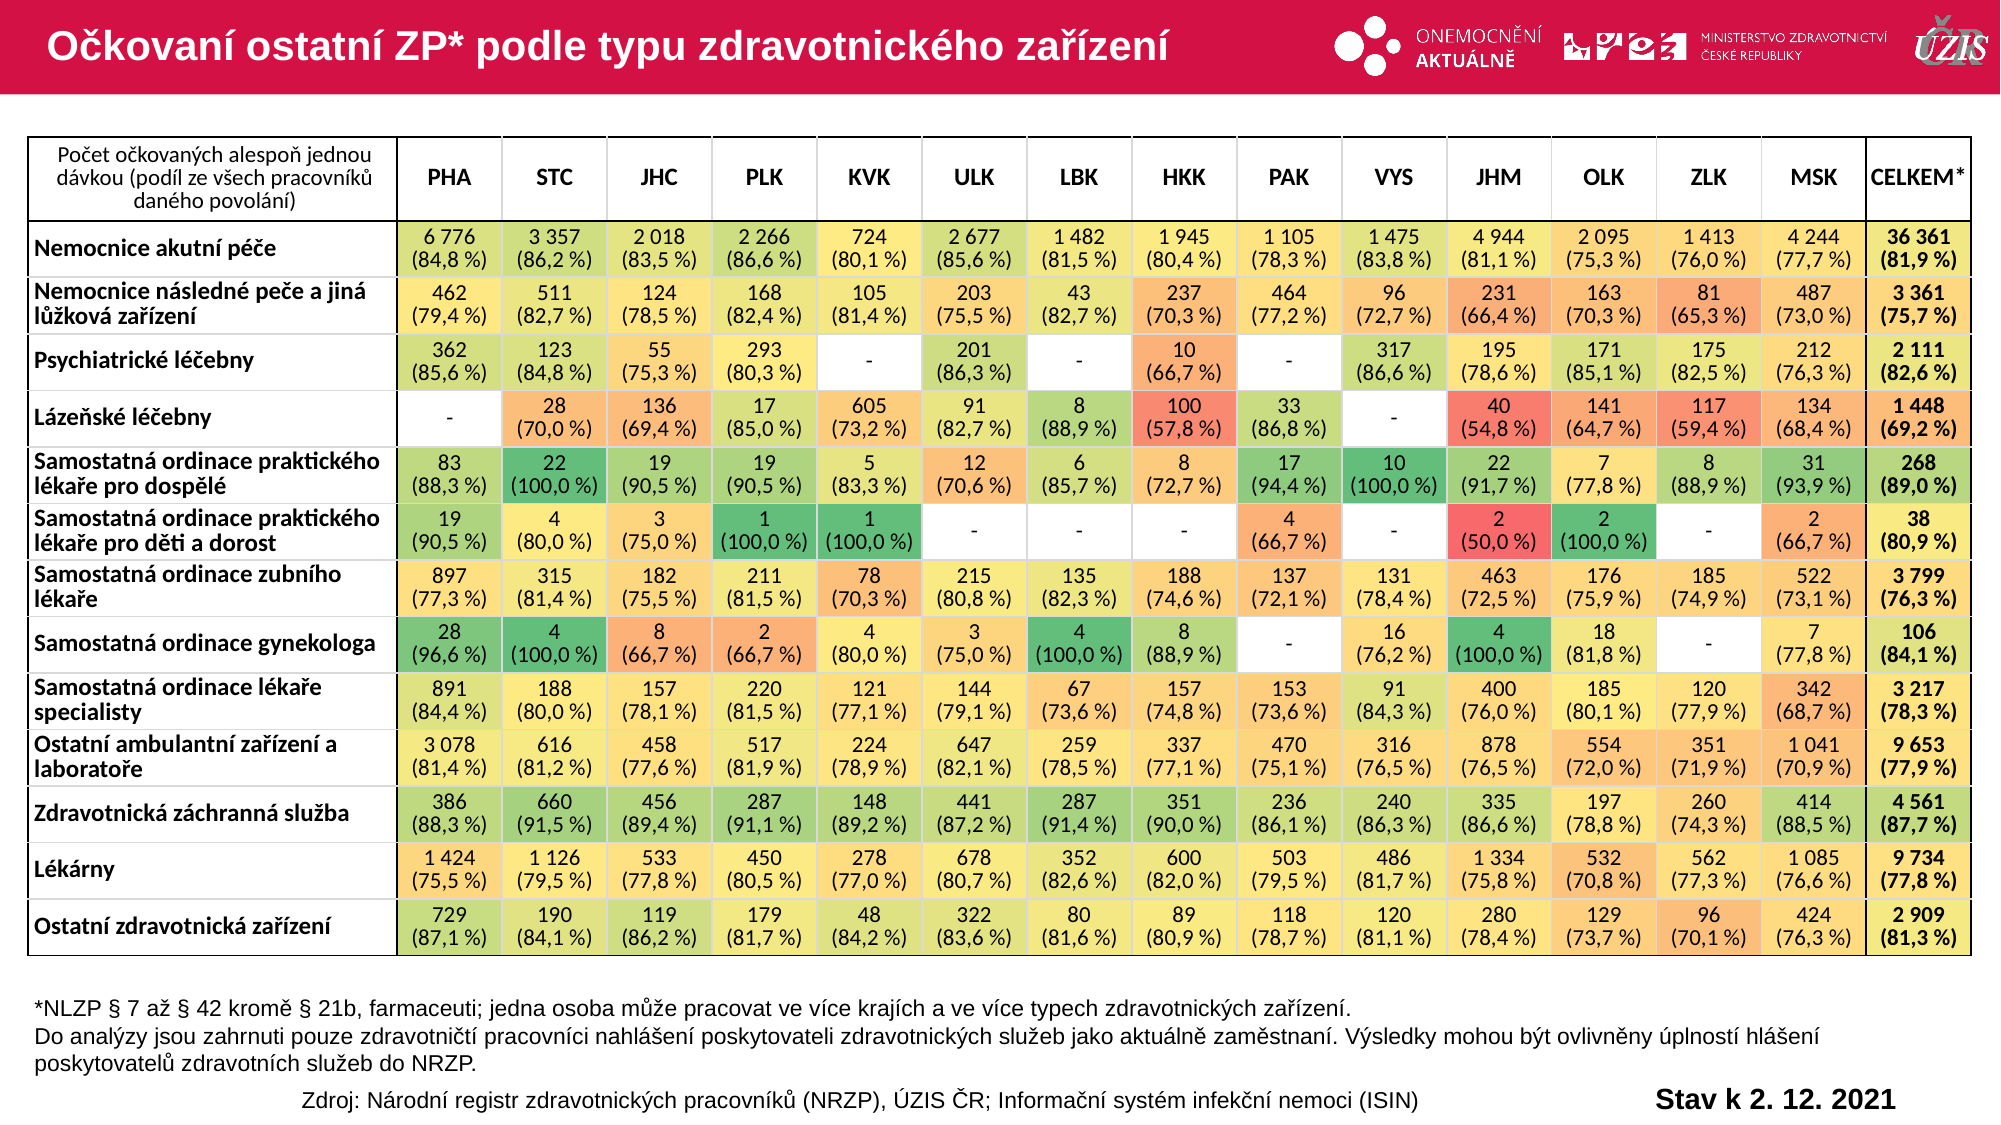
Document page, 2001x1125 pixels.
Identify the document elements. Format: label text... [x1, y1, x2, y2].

table_header KVK [818, 138, 921, 220]
table_cell 352 (82,6 %) [1028, 843, 1131, 898]
table_cell 351 (90,0 %) [1133, 787, 1236, 842]
table_cell 18 (81,8 %) [1552, 617, 1656, 672]
table_cell 4 (100,0 %) [1028, 617, 1131, 672]
table_cell Samostatná ordinace praktického lékaře pro dospělé [29, 448, 396, 503]
table_cell 4 (66,7 %) [1238, 504, 1341, 559]
table_cell 1 105 (78,3 %) [1238, 222, 1341, 276]
table_cell 2 266 (86,6 %) [713, 222, 816, 276]
table_cell - [923, 504, 1026, 559]
table_cell 236 (86,1 %) [1238, 787, 1341, 842]
table_cell 317 (86,6 %) [1343, 335, 1446, 390]
table_cell 22 (100,0 %) [503, 448, 606, 503]
table_cell - [818, 335, 921, 390]
table_cell Ostatní ambulantní zařízení a laboratoře [29, 730, 396, 785]
table_cell 120 (81,1 %) [1343, 900, 1446, 955]
table_cell 175 (82,5 %) [1657, 335, 1761, 390]
table_header LBK [1028, 138, 1131, 220]
table_cell 4 944 (81,1 %) [1448, 222, 1551, 276]
table_cell 2 (66,7 %) [713, 617, 816, 672]
table_cell 185 (74,9 %) [1657, 561, 1761, 616]
table_cell Samostatná ordinace lékaře specialisty [29, 674, 396, 729]
text_box Zdroj: Národní registr zdravotnických pracovníků (NRZP), ÚZIS ČR; Informační systém infekční nemoci (ISIN) [28, 1078, 1640, 1121]
table_cell 891 (84,4 %) [398, 674, 501, 729]
table_header JHM [1448, 138, 1551, 220]
picture [1391, 16, 1542, 76]
table_cell 315 (81,4 %) [503, 561, 606, 616]
picture [1915, 15, 1989, 66]
table_cell 188 (74,6 %) [1133, 561, 1236, 616]
table_cell 9 734 (77,8 %) [1867, 843, 1970, 898]
table_cell 137 (72,1 %) [1238, 561, 1341, 616]
table_cell 38 (80,9 %) [1867, 504, 1970, 559]
table_cell 33 (86,8 %) [1238, 391, 1341, 446]
table_cell 278 (77,0 %) [818, 843, 921, 898]
table_cell 2 111 (82,6 %) [1867, 335, 1970, 390]
table_cell 1 126 (79,5 %) [503, 843, 606, 898]
table_cell 3 (75,0 %) [608, 504, 711, 559]
table_cell - [1657, 617, 1761, 672]
table_cell 215 (80,8 %) [923, 561, 1026, 616]
table_cell 260 (74,3 %) [1657, 787, 1761, 842]
table_cell 1 413 (76,0 %) [1657, 222, 1761, 276]
table_cell 287 (91,1 %) [713, 787, 816, 842]
table_cell 237 (70,3 %) [1133, 278, 1236, 333]
table_cell 22 (91,7 %) [1448, 448, 1551, 503]
table_cell 134 (68,4 %) [1762, 391, 1865, 446]
table_cell 424 (76,3 %) [1762, 900, 1865, 955]
table_cell 1 (100,0 %) [818, 504, 921, 559]
table_cell 197 (78,8 %) [1552, 787, 1656, 842]
table_cell 337 (77,1 %) [1133, 730, 1236, 785]
table_cell 463 (72,5 %) [1448, 561, 1551, 616]
table_cell 458 (77,6 %) [608, 730, 711, 785]
table_cell 80 (81,6 %) [1028, 900, 1131, 955]
table_cell 211 (81,5 %) [713, 561, 816, 616]
table_cell 522 (73,1 %) [1762, 561, 1865, 616]
table_cell 3 (75,0 %) [923, 617, 1026, 672]
table_cell - [398, 391, 501, 446]
table_cell 117 (59,4 %) [1657, 391, 1761, 446]
table_cell 660 (91,5 %) [503, 787, 606, 842]
table_cell 1 085 (76,6 %) [1762, 843, 1865, 898]
table_cell 2 (66,7 %) [1762, 504, 1865, 559]
table_cell - [1657, 504, 1761, 559]
table_cell 4 (80,0 %) [818, 617, 921, 672]
table_cell 81 (65,3 %) [1657, 278, 1761, 333]
table_cell 322 (83,6 %) [923, 900, 1026, 955]
table_cell 157 (74,8 %) [1133, 674, 1236, 729]
table_cell Zdravotnická záchranná služba [29, 787, 396, 842]
table_cell 517 (81,9 %) [713, 730, 816, 785]
table_cell 1 (100,0 %) [713, 504, 816, 559]
table_cell 12 (70,6 %) [923, 448, 1026, 503]
table_cell 157 (78,1 %) [608, 674, 711, 729]
table_cell 1 041 (70,9 %) [1762, 730, 1865, 785]
table_header STC [503, 138, 606, 220]
table_cell - [1238, 617, 1341, 672]
table_cell 7 (77,8 %) [1762, 617, 1865, 672]
table_cell 6 (85,7 %) [1028, 448, 1131, 503]
table_header PHA [398, 138, 501, 220]
table_header CELKEM* [1867, 138, 1970, 220]
table_cell 100 (57,8 %) [1133, 391, 1236, 446]
table_cell 163 (70,3 %) [1552, 278, 1656, 333]
table_cell 2 095 (75,3 %) [1552, 222, 1656, 276]
table_cell 487 (73,0 %) [1762, 278, 1865, 333]
table_cell 179 (81,7 %) [713, 900, 816, 955]
table_cell - [1343, 391, 1446, 446]
table_cell 10 (66,7 %) [1133, 335, 1236, 390]
table_cell 40 (54,8 %) [1448, 391, 1551, 446]
table_cell 19 (90,5 %) [713, 448, 816, 503]
table_cell 441 (87,2 %) [923, 787, 1026, 842]
table_cell 136 (69,4 %) [608, 391, 711, 446]
table_cell 2 (50,0 %) [1448, 504, 1551, 559]
table_cell 96 (70,1 %) [1657, 900, 1761, 955]
table_cell 5 (83,3 %) [818, 448, 921, 503]
table_cell 48 (84,2 %) [818, 900, 921, 955]
table_cell 4 244 (77,7 %) [1762, 222, 1865, 276]
table_cell Ostatní zdravotnická zařízení [29, 900, 396, 955]
table_cell 135 (82,3 %) [1028, 561, 1131, 616]
table_cell 182 (75,5 %) [608, 561, 711, 616]
table_header HKK [1133, 138, 1236, 220]
table_cell Samostatná ordinace gynekologa [29, 617, 396, 672]
table_header Počet očkovaných alespoň jednou dávkou (podíl ze všech pracovníků daného povolání) [29, 138, 396, 220]
table_cell 201 (86,3 %) [923, 335, 1026, 390]
table_cell 724 (80,1 %) [818, 222, 921, 276]
table_header PLK [713, 138, 816, 220]
table_cell 124 (78,5 %) [608, 278, 711, 333]
table_cell 176 (75,9 %) [1552, 561, 1656, 616]
table_cell 17 (94,4 %) [1238, 448, 1341, 503]
table_cell 878 (76,5 %) [1448, 730, 1551, 785]
table_cell 1 424 (75,5 %) [398, 843, 501, 898]
text_box Stav k 2. 12. 2021 [1640, 1072, 1972, 1123]
table_cell 4 561 (87,7 %) [1867, 787, 1970, 842]
table_cell 153 (73,6 %) [1238, 674, 1341, 729]
table_cell 131 (78,4 %) [1343, 561, 1446, 616]
table_cell 123 (84,8 %) [503, 335, 606, 390]
table_cell 4 (100,0 %) [1448, 617, 1551, 672]
table_cell 78 (70,3 %) [818, 561, 921, 616]
table_cell 3 799 (76,3 %) [1867, 561, 1970, 616]
table_cell 3 217 (78,3 %) [1867, 674, 1970, 729]
table_cell 105 (81,4 %) [818, 278, 921, 333]
table_cell 259 (78,5 %) [1028, 730, 1131, 785]
table_cell Lékárny [29, 843, 396, 898]
table_cell Psychiatrické léčebny [29, 335, 396, 390]
table_cell 287 (91,4 %) [1028, 787, 1131, 842]
table_header VYS [1343, 138, 1446, 220]
table_cell 503 (79,5 %) [1238, 843, 1341, 898]
table_cell 647 (82,1 %) [923, 730, 1026, 785]
table_cell - [1238, 335, 1341, 390]
table_cell 19 (90,5 %) [398, 504, 501, 559]
table_cell 470 (75,1 %) [1238, 730, 1341, 785]
table_cell 462 (79,4 %) [398, 278, 501, 333]
table_cell 3 357 (86,2 %) [503, 222, 606, 276]
table_cell 280 (78,4 %) [1448, 900, 1551, 955]
table_cell 605 (73,2 %) [818, 391, 921, 446]
table_cell 171 (85,1 %) [1552, 335, 1656, 390]
table_cell 386 (88,3 %) [398, 787, 501, 842]
table_cell 554 (72,0 %) [1552, 730, 1656, 785]
table_cell 224 (78,9 %) [818, 730, 921, 785]
table_cell 141 (64,7 %) [1552, 391, 1656, 446]
table_cell 362 (85,6 %) [398, 335, 501, 390]
table_cell 129 (73,7 %) [1552, 900, 1656, 955]
table_cell 10 (100,0 %) [1343, 448, 1446, 503]
table_cell 8 (88,9 %) [1028, 391, 1131, 446]
table_cell 6 776 (84,8 %) [398, 222, 501, 276]
table_cell 464 (77,2 %) [1238, 278, 1341, 333]
table_cell 9 653 (77,9 %) [1867, 730, 1970, 785]
table_cell 120 (77,9 %) [1657, 674, 1761, 729]
table_cell 335 (86,6 %) [1448, 787, 1551, 842]
table_cell 8 (66,7 %) [608, 617, 711, 672]
table_cell 231 (66,4 %) [1448, 278, 1551, 333]
table_cell 400 (76,0 %) [1448, 674, 1551, 729]
table_cell 4 (80,0 %) [503, 504, 606, 559]
table_cell 1 945 (80,4 %) [1133, 222, 1236, 276]
table_cell 240 (86,3 %) [1343, 787, 1446, 842]
table_cell 185 (80,1 %) [1552, 674, 1656, 729]
table_cell 316 (76,5 %) [1343, 730, 1446, 785]
table_cell 119 (86,2 %) [608, 900, 711, 955]
table_cell 8 (88,9 %) [1133, 617, 1236, 672]
table_cell 19 (90,5 %) [608, 448, 711, 503]
table_cell Samostatná ordinace zubního lékaře [29, 561, 396, 616]
table_header ZLK [1657, 138, 1761, 220]
table_cell 36 361 (81,9 %) [1867, 222, 1970, 276]
table_cell Samostatná ordinace praktického lékaře pro děti a dorost [29, 504, 396, 559]
table_cell - [1028, 335, 1131, 390]
table_cell 28 (96,6 %) [398, 617, 501, 672]
table_cell 342 (68,7 %) [1762, 674, 1865, 729]
picture [1563, 31, 1888, 60]
table_cell 293 (80,3 %) [713, 335, 816, 390]
table_header ULK [923, 138, 1026, 220]
table_cell 351 (71,9 %) [1657, 730, 1761, 785]
table_cell 486 (81,7 %) [1343, 843, 1446, 898]
table_header JHC [608, 138, 711, 220]
table_cell 67 (73,6 %) [1028, 674, 1131, 729]
table_cell 1 448 (69,2 %) [1867, 391, 1970, 446]
table_cell 562 (77,3 %) [1657, 843, 1761, 898]
table_cell 2 909 (81,3 %) [1867, 900, 1970, 955]
table_cell 188 (80,0 %) [503, 674, 606, 729]
table_cell 1 475 (83,8 %) [1343, 222, 1446, 276]
table_cell 144 (79,1 %) [923, 674, 1026, 729]
table_cell 16 (76,2 %) [1343, 617, 1446, 672]
table_cell 678 (80,7 %) [923, 843, 1026, 898]
table_cell 2 (100,0 %) [1552, 504, 1656, 559]
table_cell 91 (84,3 %) [1343, 674, 1446, 729]
table_cell 7 (77,8 %) [1552, 448, 1656, 503]
table_cell 450 (80,5 %) [713, 843, 816, 898]
table_cell 3 078 (81,4 %) [398, 730, 501, 785]
table_cell - [1133, 504, 1236, 559]
table_cell - [1343, 504, 1446, 559]
table_cell 511 (82,7 %) [503, 278, 606, 333]
table_cell 55 (75,3 %) [608, 335, 711, 390]
table_cell 148 (89,2 %) [818, 787, 921, 842]
table_cell 89 (80,9 %) [1133, 900, 1236, 955]
table_cell 8 (72,7 %) [1133, 448, 1236, 503]
table_cell 533 (77,8 %) [608, 843, 711, 898]
table_cell 168 (82,4 %) [713, 278, 816, 333]
table_cell Nemocnice akutní péče [29, 222, 396, 276]
table_cell 121 (77,1 %) [818, 674, 921, 729]
table_cell 3 361 (75,7 %) [1867, 278, 1970, 333]
table_cell 17 (85,0 %) [713, 391, 816, 446]
table_cell 96 (72,7 %) [1343, 278, 1446, 333]
table_cell 897 (77,3 %) [398, 561, 501, 616]
text_box *NLZP § 7 až § 42 kromě § 21b, farmaceuti; jedna osoba může pracovat ve více krajích a ve více typech zdravotnických zařízení. Do analýzy jsou zahrnuti pouze zdravotničtí pracovníci nahlášení poskytovateli zdravotnických služeb jako aktuálně zaměstnaní. Výsledky mohou být ovlivněny úplností hlášení poskytovatelů zdravotních služeb do NRZP. [19, 986, 1981, 1084]
table_cell - [1028, 504, 1131, 559]
table_cell 2 018 (83,5 %) [608, 222, 711, 276]
table_cell 91 (82,7 %) [923, 391, 1026, 446]
table_cell 600 (82,0 %) [1133, 843, 1236, 898]
table_cell Lázeňské léčebny [29, 391, 396, 446]
table_cell 220 (81,5 %) [713, 674, 816, 729]
table_cell 203 (75,5 %) [923, 278, 1026, 333]
title Očkovaní ostatní ZP* podle typu zdravotnického zařízení [31, 0, 1391, 95]
table_cell 190 (84,1 %) [503, 900, 606, 955]
table_cell 1 334 (75,8 %) [1448, 843, 1551, 898]
table_cell 268 (89,0 %) [1867, 448, 1970, 503]
table_cell 28 (70,0 %) [503, 391, 606, 446]
table_header PAK [1238, 138, 1341, 220]
table_cell 212 (76,3 %) [1762, 335, 1865, 390]
table_cell 83 (88,3 %) [398, 448, 501, 503]
table_cell 616 (81,2 %) [503, 730, 606, 785]
table_cell 456 (89,4 %) [608, 787, 711, 842]
table_cell 31 (93,9 %) [1762, 448, 1865, 503]
table_cell 729 (87,1 %) [398, 900, 501, 955]
table_header OLK [1552, 138, 1656, 220]
table_cell 8 (88,9 %) [1657, 448, 1761, 503]
table_cell 532 (70,8 %) [1552, 843, 1656, 898]
table_cell 43 (82,7 %) [1028, 278, 1131, 333]
table_cell 118 (78,7 %) [1238, 900, 1341, 955]
table_cell 1 482 (81,5 %) [1028, 222, 1131, 276]
table_cell 106 (84,1 %) [1867, 617, 1970, 672]
table_cell 4 (100,0 %) [503, 617, 606, 672]
table_header MSK [1762, 138, 1865, 220]
table_cell Nemocnice následné peče a jiná lůžková zařízení [29, 278, 396, 333]
table_cell 2 677 (85,6 %) [923, 222, 1026, 276]
table_cell 414 (88,5 %) [1762, 787, 1865, 842]
table_cell 195 (78,6 %) [1448, 335, 1551, 390]
